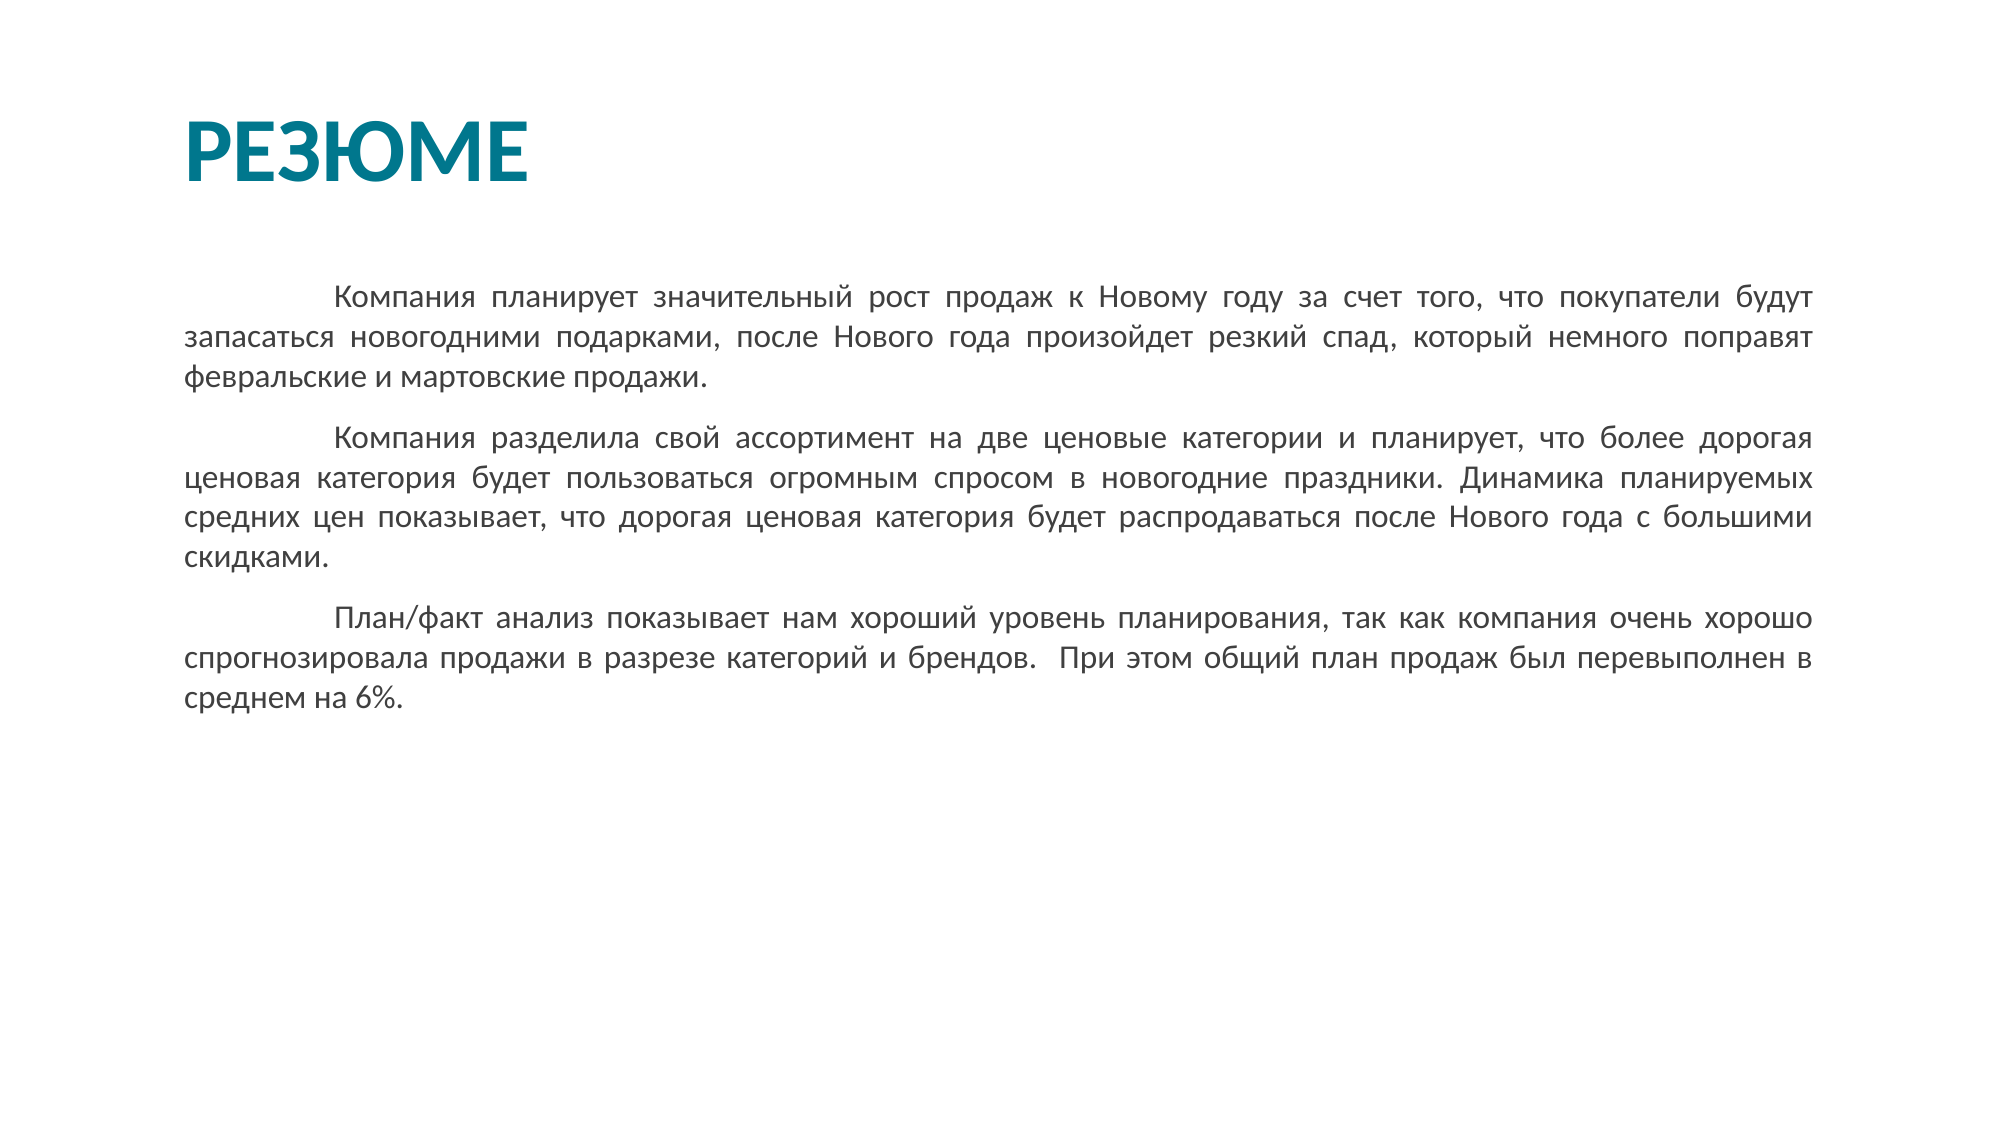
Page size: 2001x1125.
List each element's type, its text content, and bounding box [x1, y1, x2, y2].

list Компания планирует значительный рост продаж к Новому году за счет того, что покупатели будут запасаться новогодними подарками, после Нового года произойдет резкий спад, который немного поправят февральские и мартовские продажи. Компания разделила свой ассортимент на две ценовые категории и планирует, что более дорогая ценовая категория будет пользоваться огромным спросом в новогодние праздники. Динамика планируемых средних цен показывает, что дорогая ценовая категория будет распродаваться после Нового года с большими скидками. План/факт анализ показывает нам хороший уровень планирования, так как компания очень хорошо спрогнозировала продажи в разрезе категорий и брендов. При этом общий план продаж был перевыполнен в среднем на 6%. [169, 267, 1831, 1081]
title рЕЗЮМЕ [169, 90, 1831, 209]
